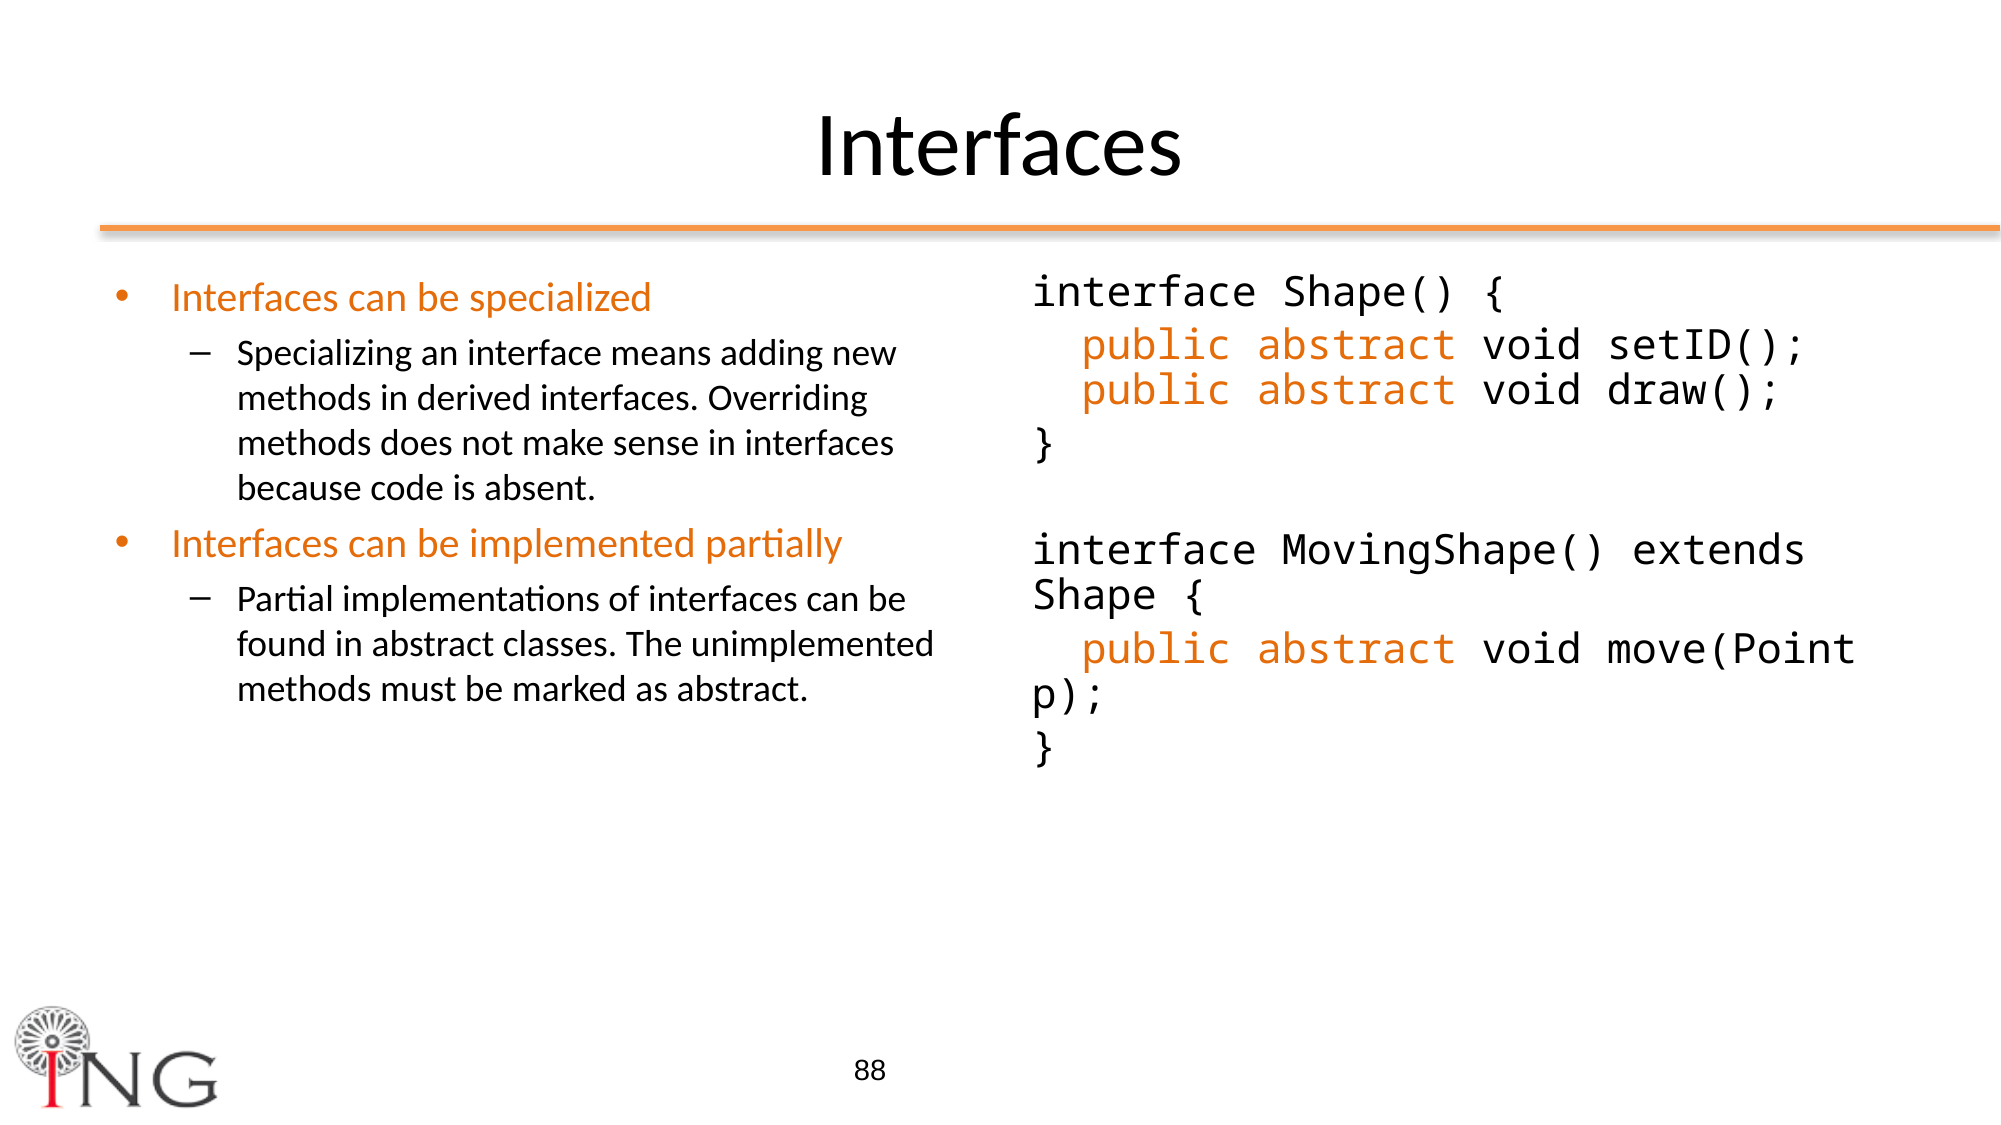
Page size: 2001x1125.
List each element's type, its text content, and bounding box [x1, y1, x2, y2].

picture [0, 987, 244, 1125]
list Interfaces can be specialized Specializing an interface means adding new methods in derived interfaces. Overriding methods does not make sense in interfaces because code is absent. Interfaces can be implemented partially Partial implementations of interfaces can be found in abstract classes. The unimplemented methods must be marked as abstract. [99, 262, 984, 1005]
list interface Shape() { public abstract void setID(); public abstract void draw(); } interface MovingShape() extends Shape { public abstract void move(Point p); } [1016, 262, 1969, 1005]
title Interfaces [99, 45, 1900, 233]
slide_number 88 [839, 1043, 1900, 1104]
